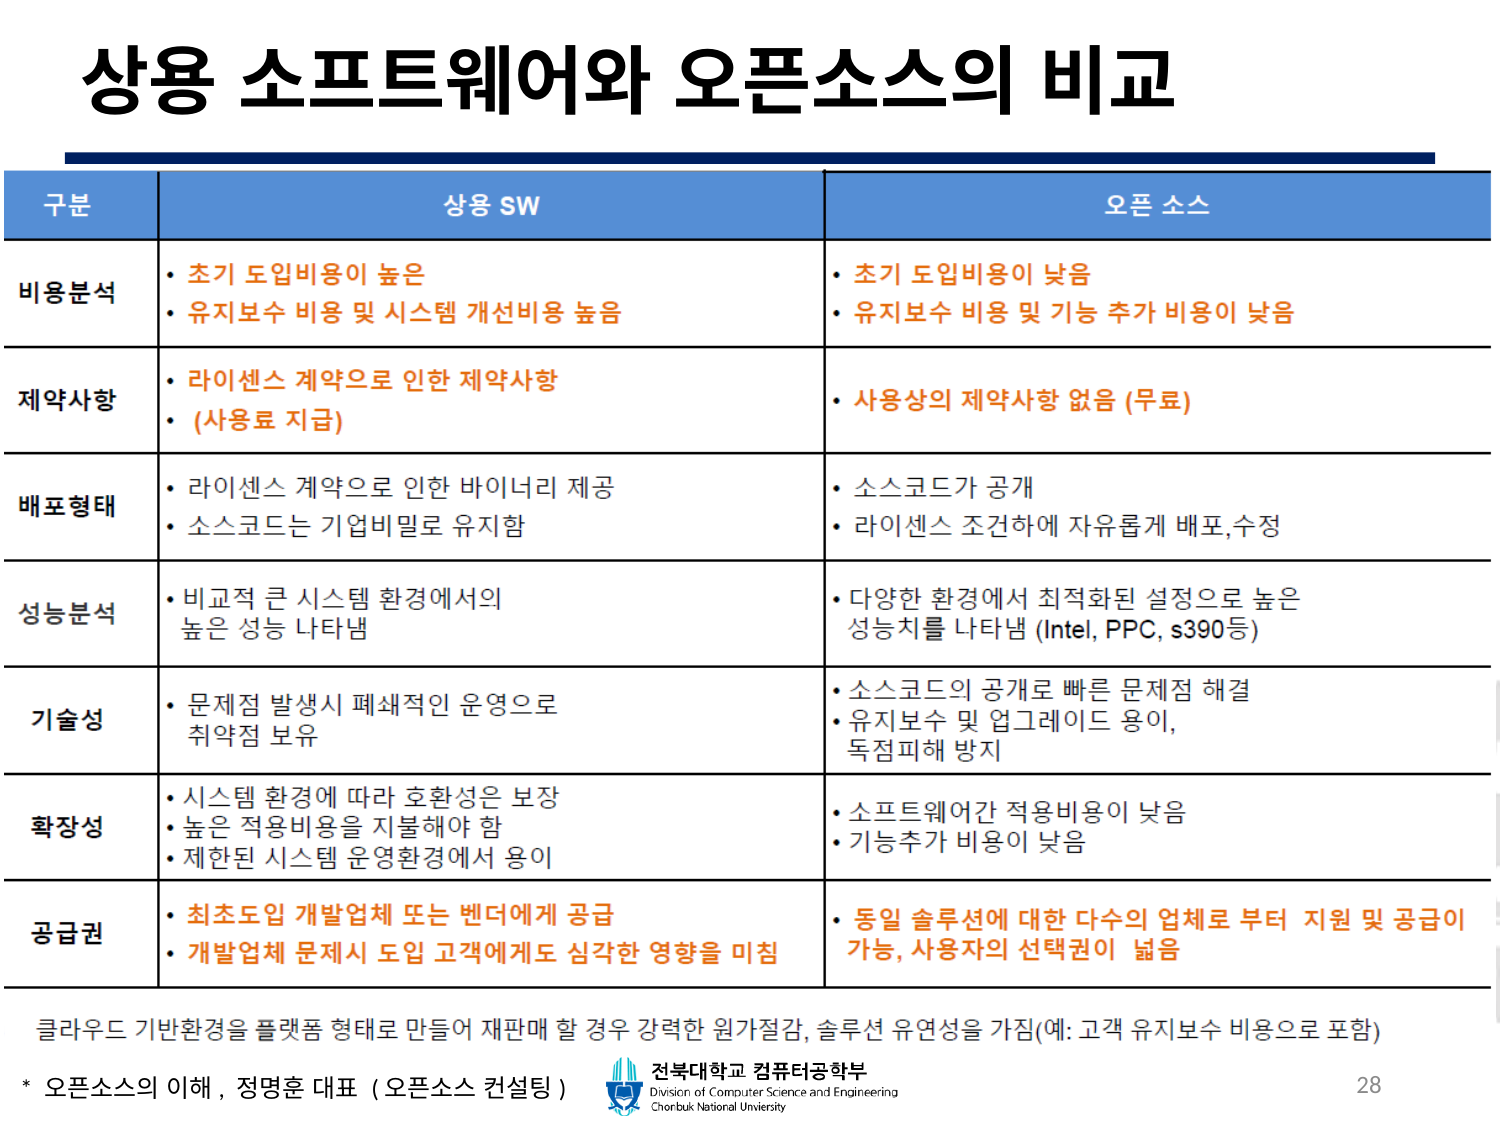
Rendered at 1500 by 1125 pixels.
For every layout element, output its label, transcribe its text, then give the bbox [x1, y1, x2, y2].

picture [600, 1057, 900, 1116]
title 상용 소프트웨어와 오픈소스의 비교 [64, 26, 1436, 143]
slide_number 28 [1059, 1057, 1397, 1111]
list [3, 167, 1496, 1053]
text_box * 오픈소스의 이해, 정명훈 대표 (오픈소스 컨설팅) [5, 1065, 582, 1111]
